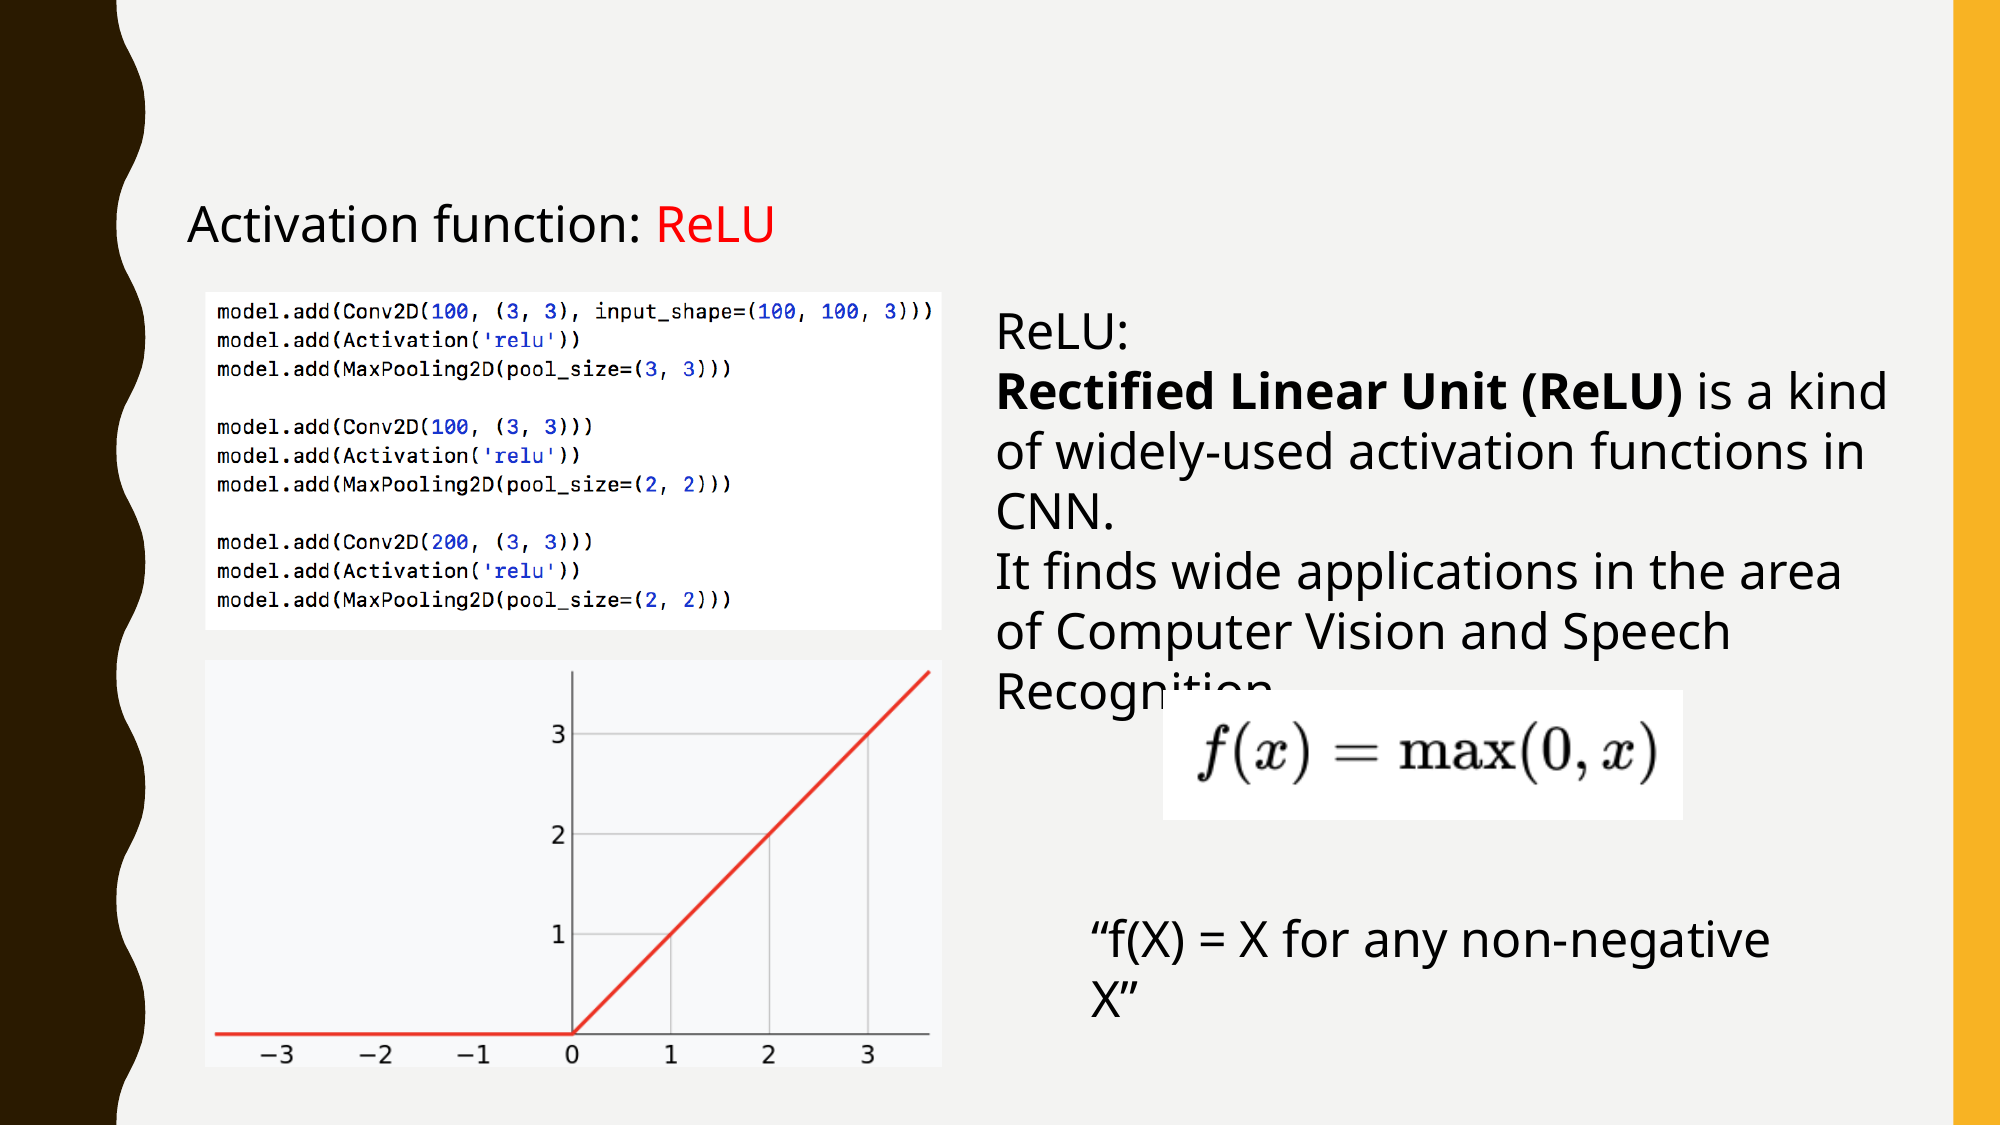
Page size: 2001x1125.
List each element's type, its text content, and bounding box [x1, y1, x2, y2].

text_box ReLU: Rectified Linear Unit (ReLU) is a kind of widely-used activation functions in CNN. It finds wide applications in the area of Computer Vision and Speech Recognition. [980, 292, 1913, 727]
picture [1163, 690, 1683, 820]
text_box Activation function: ReLU [172, 185, 792, 260]
picture [205, 292, 942, 630]
text_box “f(X) = X for any non-negative X” [1076, 899, 1817, 1035]
picture [205, 660, 942, 1067]
